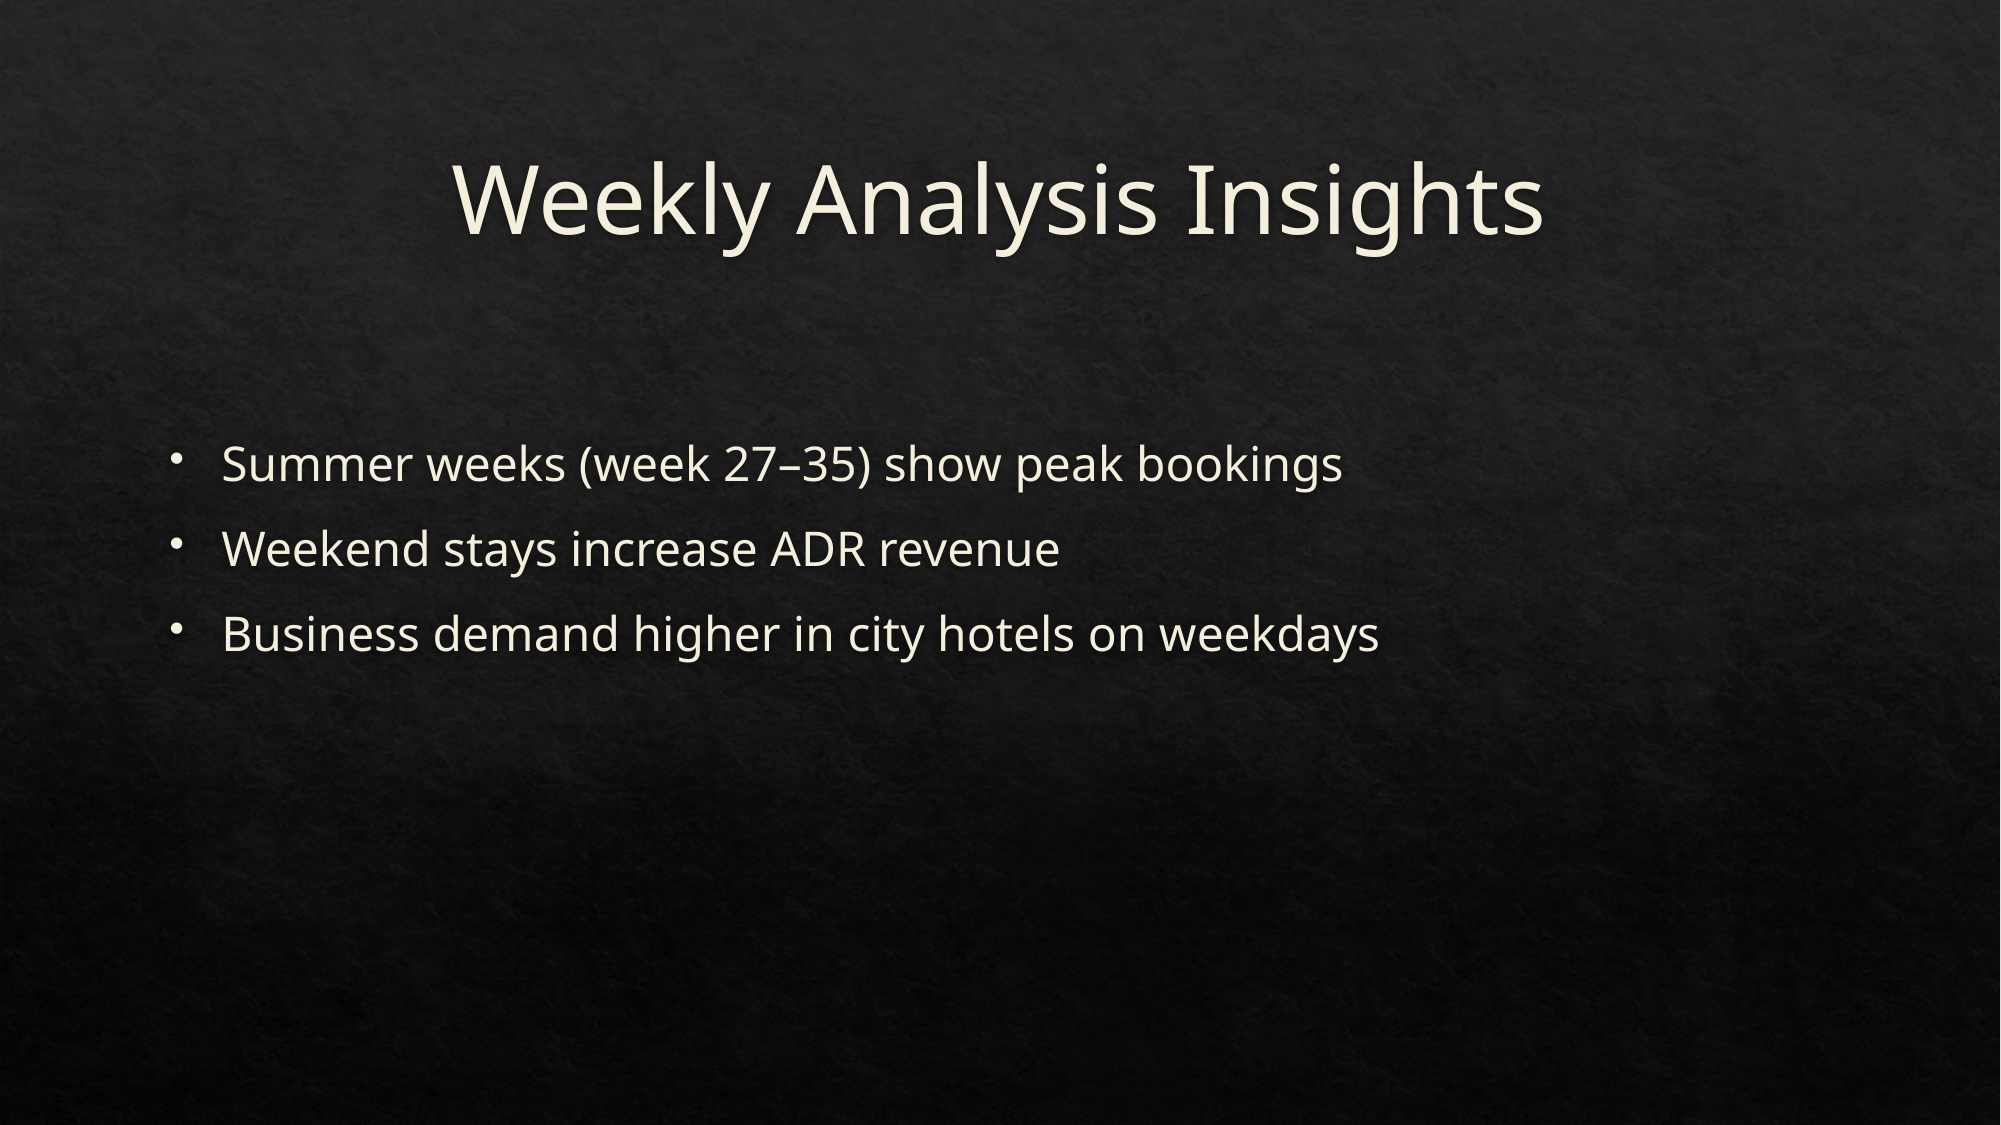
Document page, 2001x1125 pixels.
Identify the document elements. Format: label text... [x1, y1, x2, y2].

list Summer weeks (week 27–35) show peak bookings Weekend stays increase ADR revenue Business demand higher in city hotels on weekdays [149, 340, 1849, 950]
title Weekly Analysis Insights [149, 99, 1849, 307]
